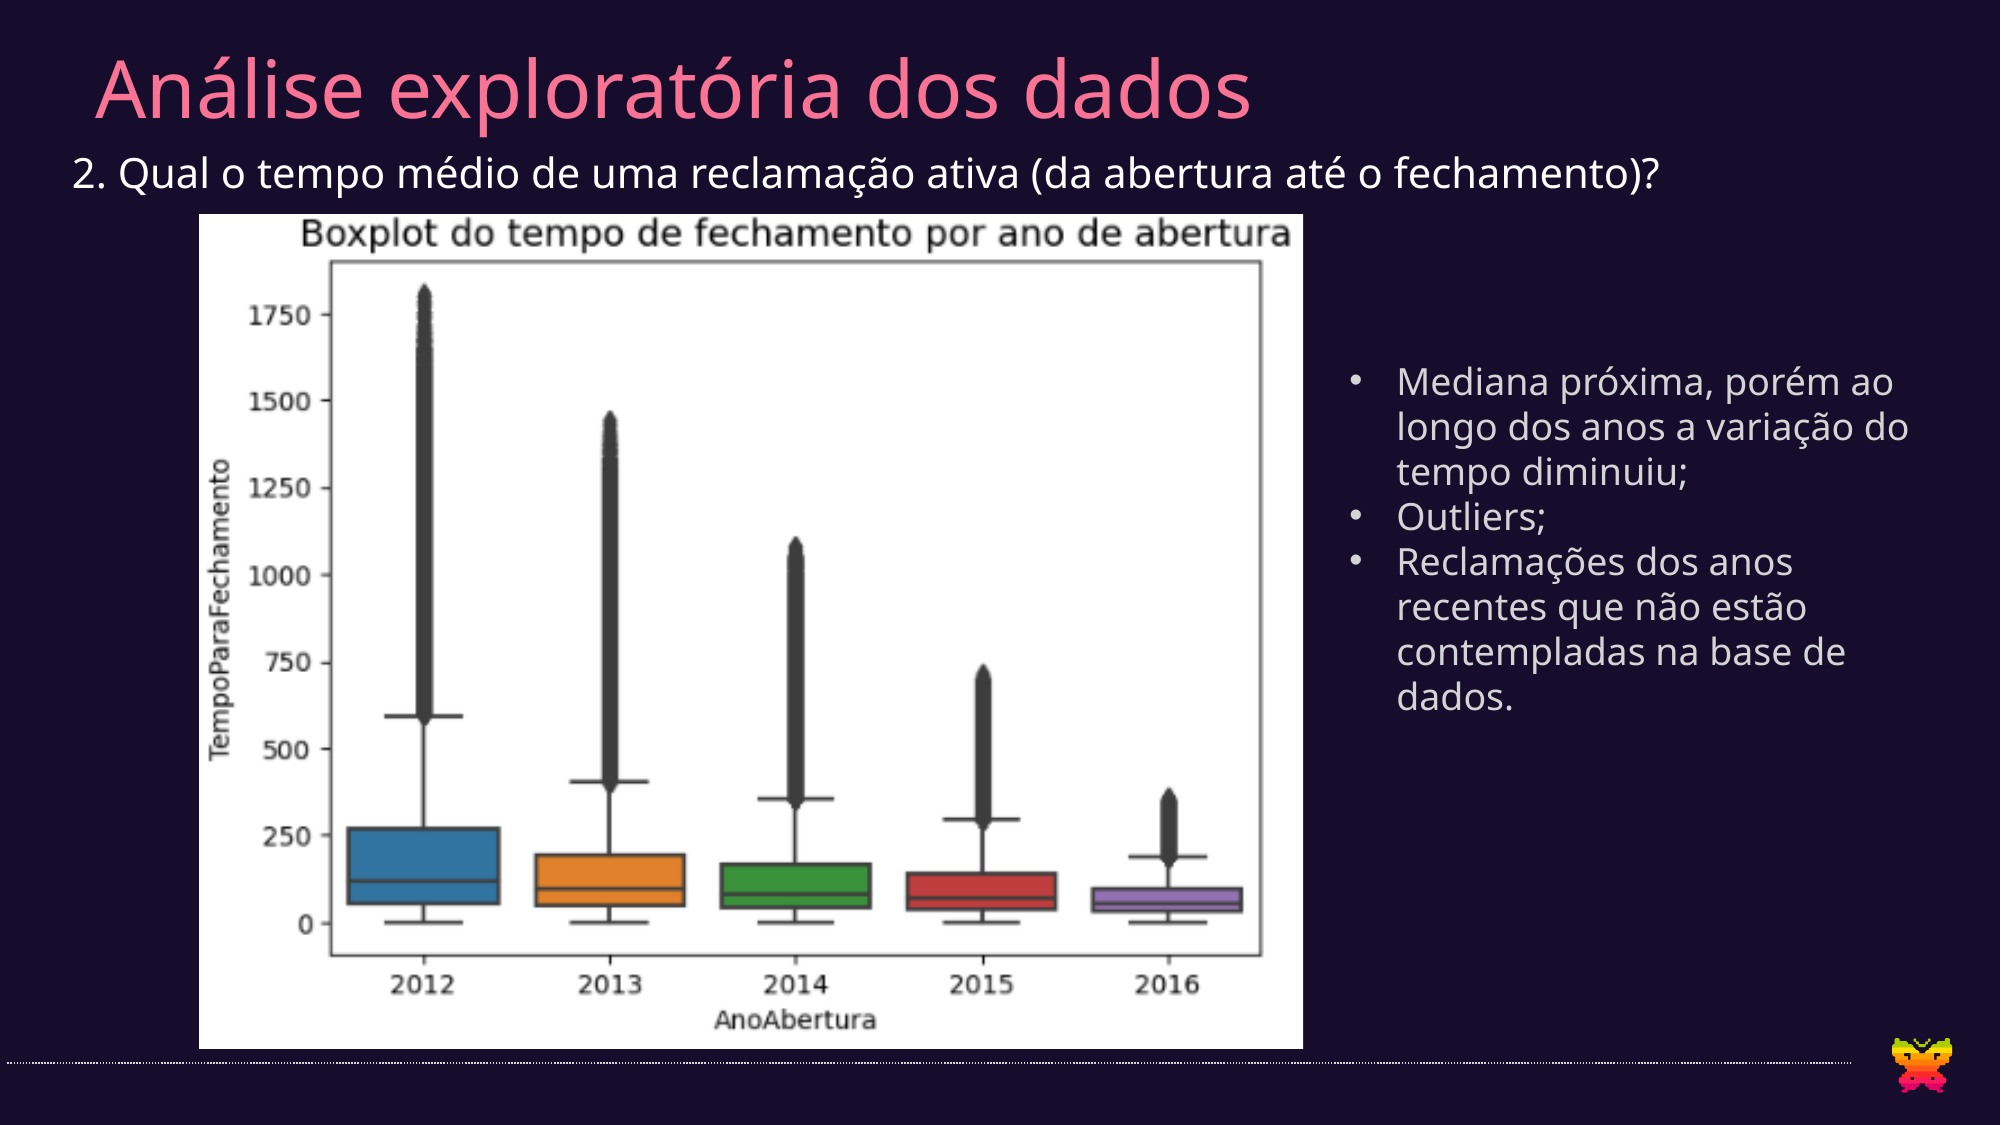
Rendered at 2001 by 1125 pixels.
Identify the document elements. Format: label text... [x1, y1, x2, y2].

title Análise exploratória dos dados [95, 49, 1853, 138]
picture [198, 214, 1304, 1049]
text_box 2. Qual o tempo médio de uma reclamação ativa (da abertura até o fechamento)? [57, 139, 1936, 205]
picture [1892, 1034, 1956, 1093]
text_box Mediana próxima, porém ao longo dos anos a variação do tempo diminuiu; Outliers; Reclamações dos anos recentes que não estão contempladas na base de dados. [1334, 350, 1936, 725]
